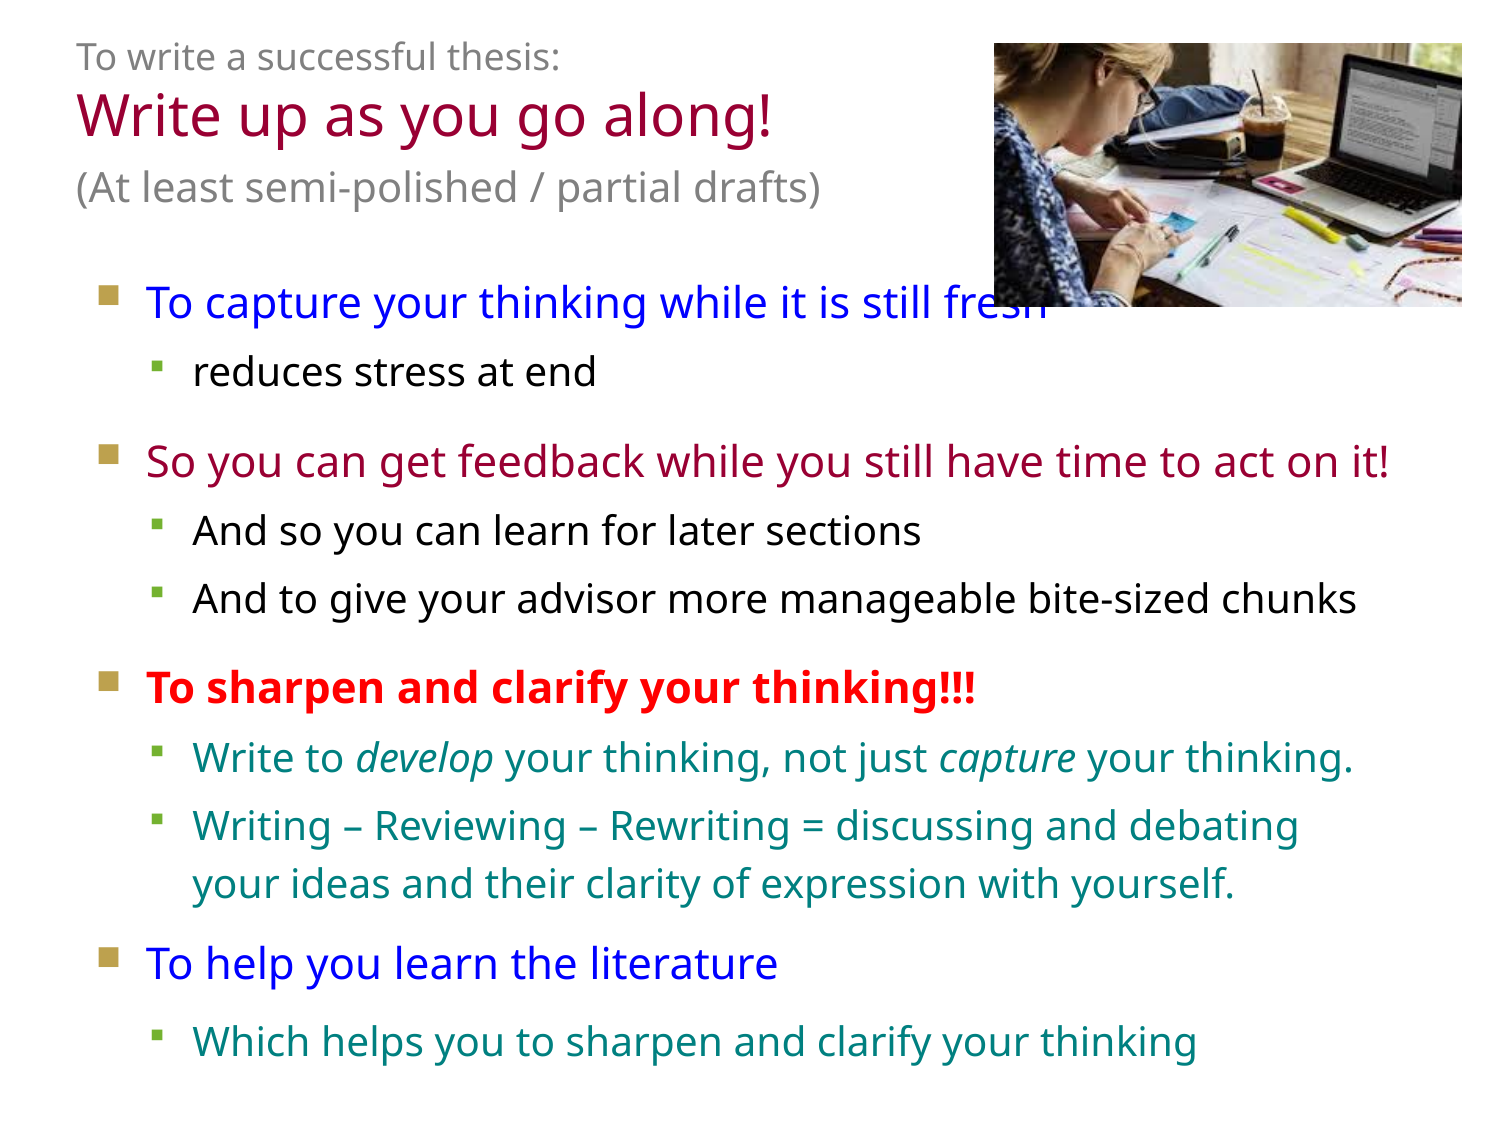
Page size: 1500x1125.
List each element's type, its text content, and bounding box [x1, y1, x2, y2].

text_box To write a successful thesis: Write up as you go along! (At least semi-polished / partial drafts) [61, 25, 1462, 219]
picture [994, 43, 1462, 307]
text_box To capture your thinking while it is still fresh reduces stress at end So you can get feedback while you still have time to act on it! And so you can learn for later sections And to give your advisor more manageable bite-sized chunks To sharpen and clarify your thinking!!! Write to develop your thinking, not just capture your thinking. Writing – Reviewing – Rewriting = discussing and debating your ideas and their clarity of expression with yourself. To help you learn the literature Which helps you to sharpen and clarify your thinking [61, 256, 1412, 1097]
